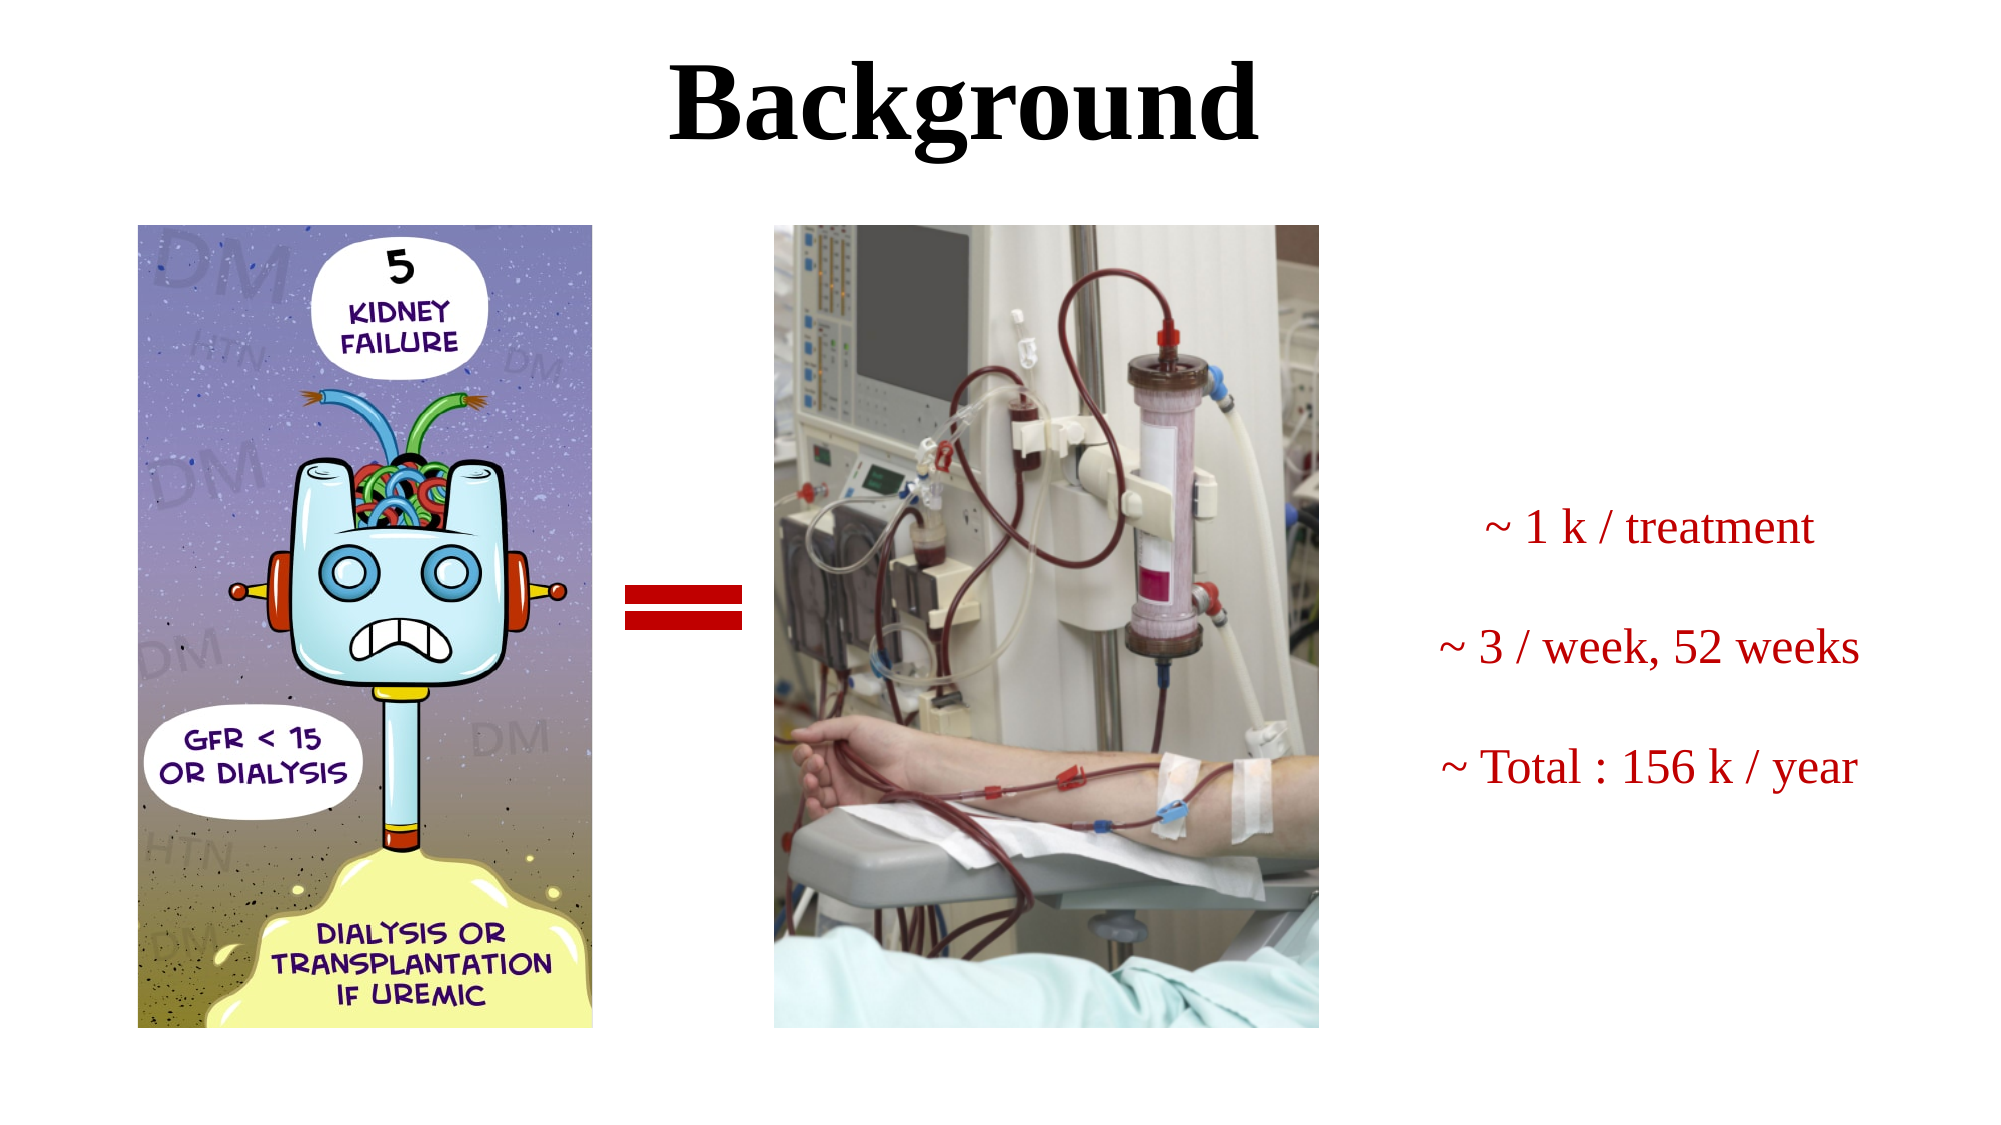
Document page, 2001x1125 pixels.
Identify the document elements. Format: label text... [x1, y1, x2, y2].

text_box [625, 585, 742, 604]
text_box Background [653, 19, 1319, 170]
picture [774, 225, 1319, 1029]
picture [137, 225, 593, 1029]
text_box ~ 1 k / treatment ~ 3 / week, 52 weeks ~ Total : 156 k / year [1398, 441, 1902, 847]
text_box [625, 611, 742, 630]
